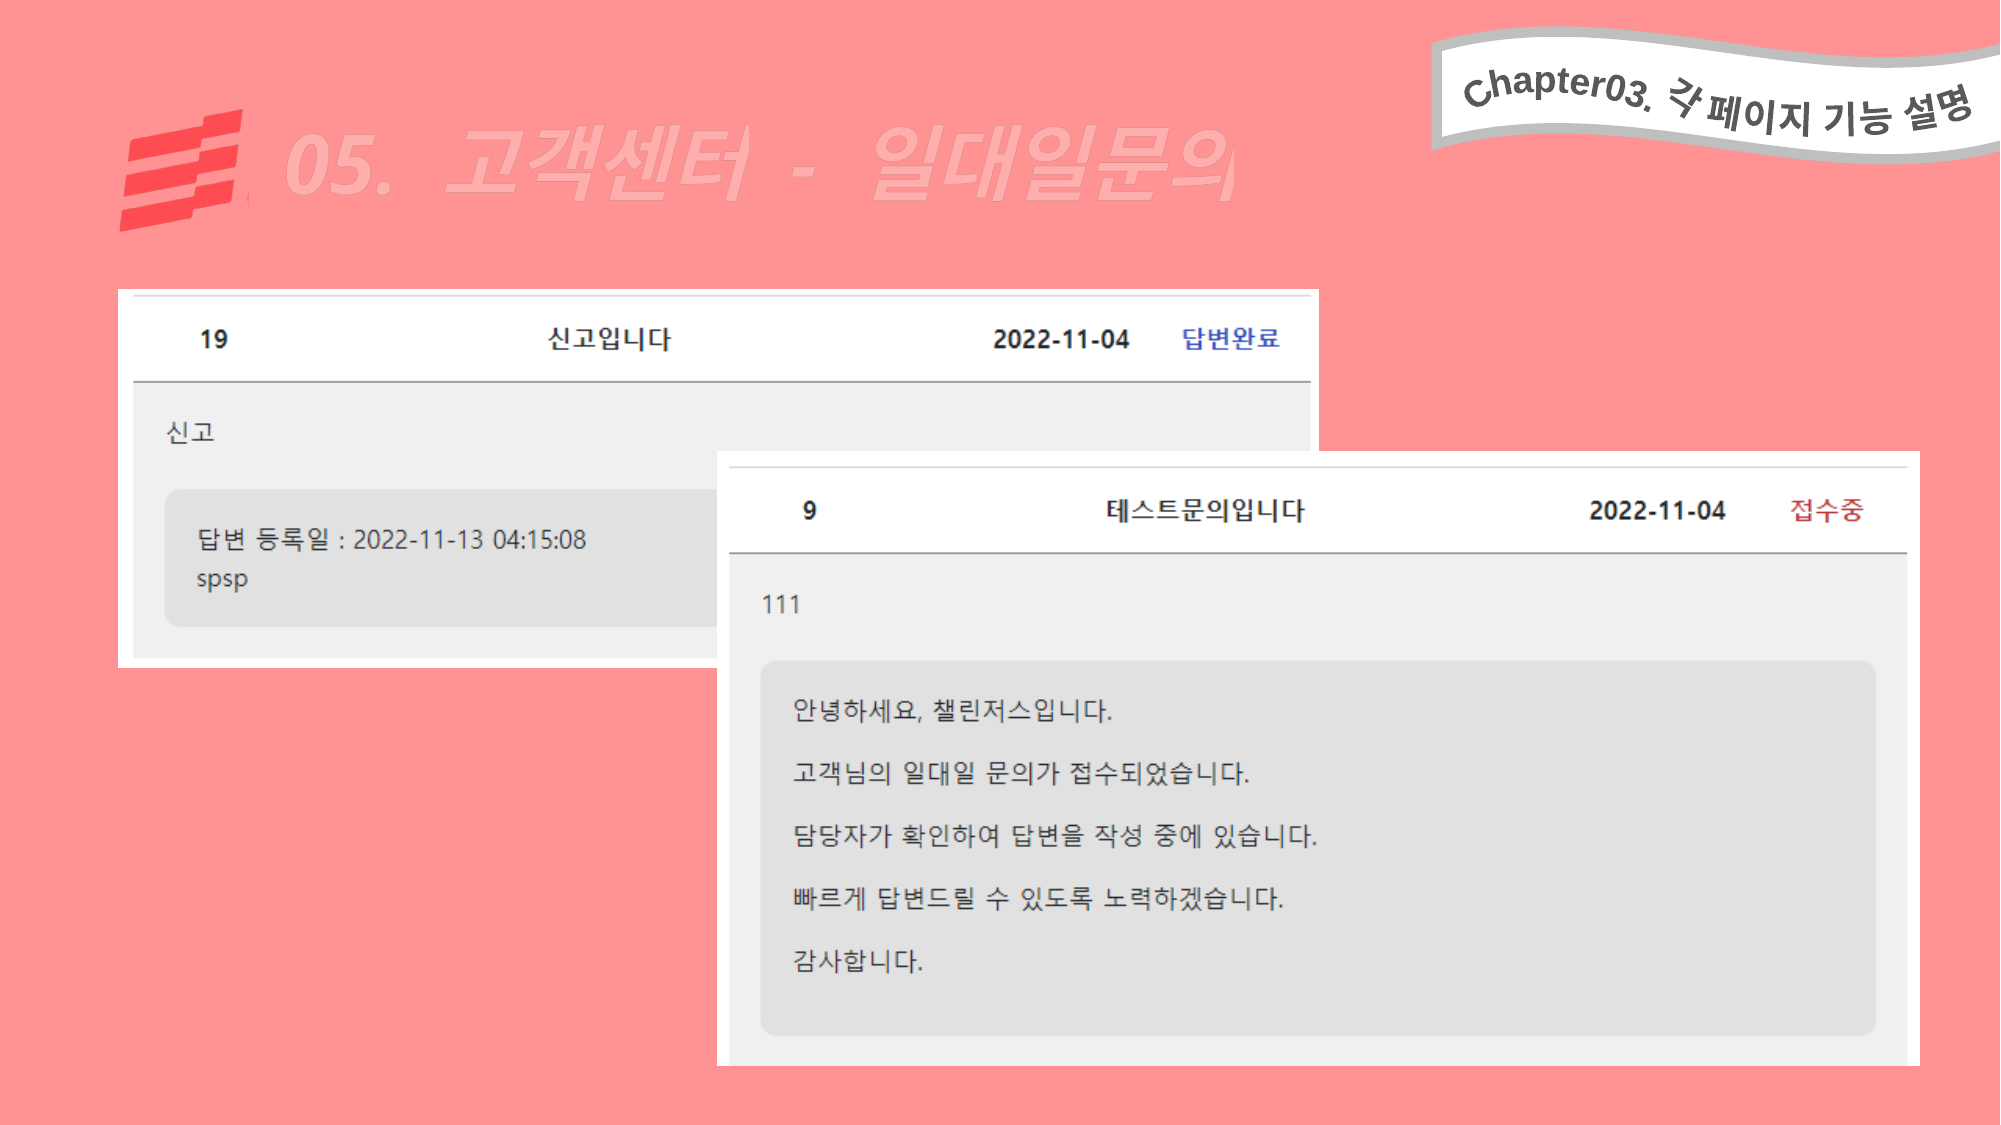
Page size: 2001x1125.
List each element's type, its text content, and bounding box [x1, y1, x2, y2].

text_box [1435, 30, 2000, 161]
title 05. 고객센터 - 일대일문의 [268, 76, 1863, 258]
picture [119, 109, 249, 256]
picture [118, 289, 1920, 1066]
